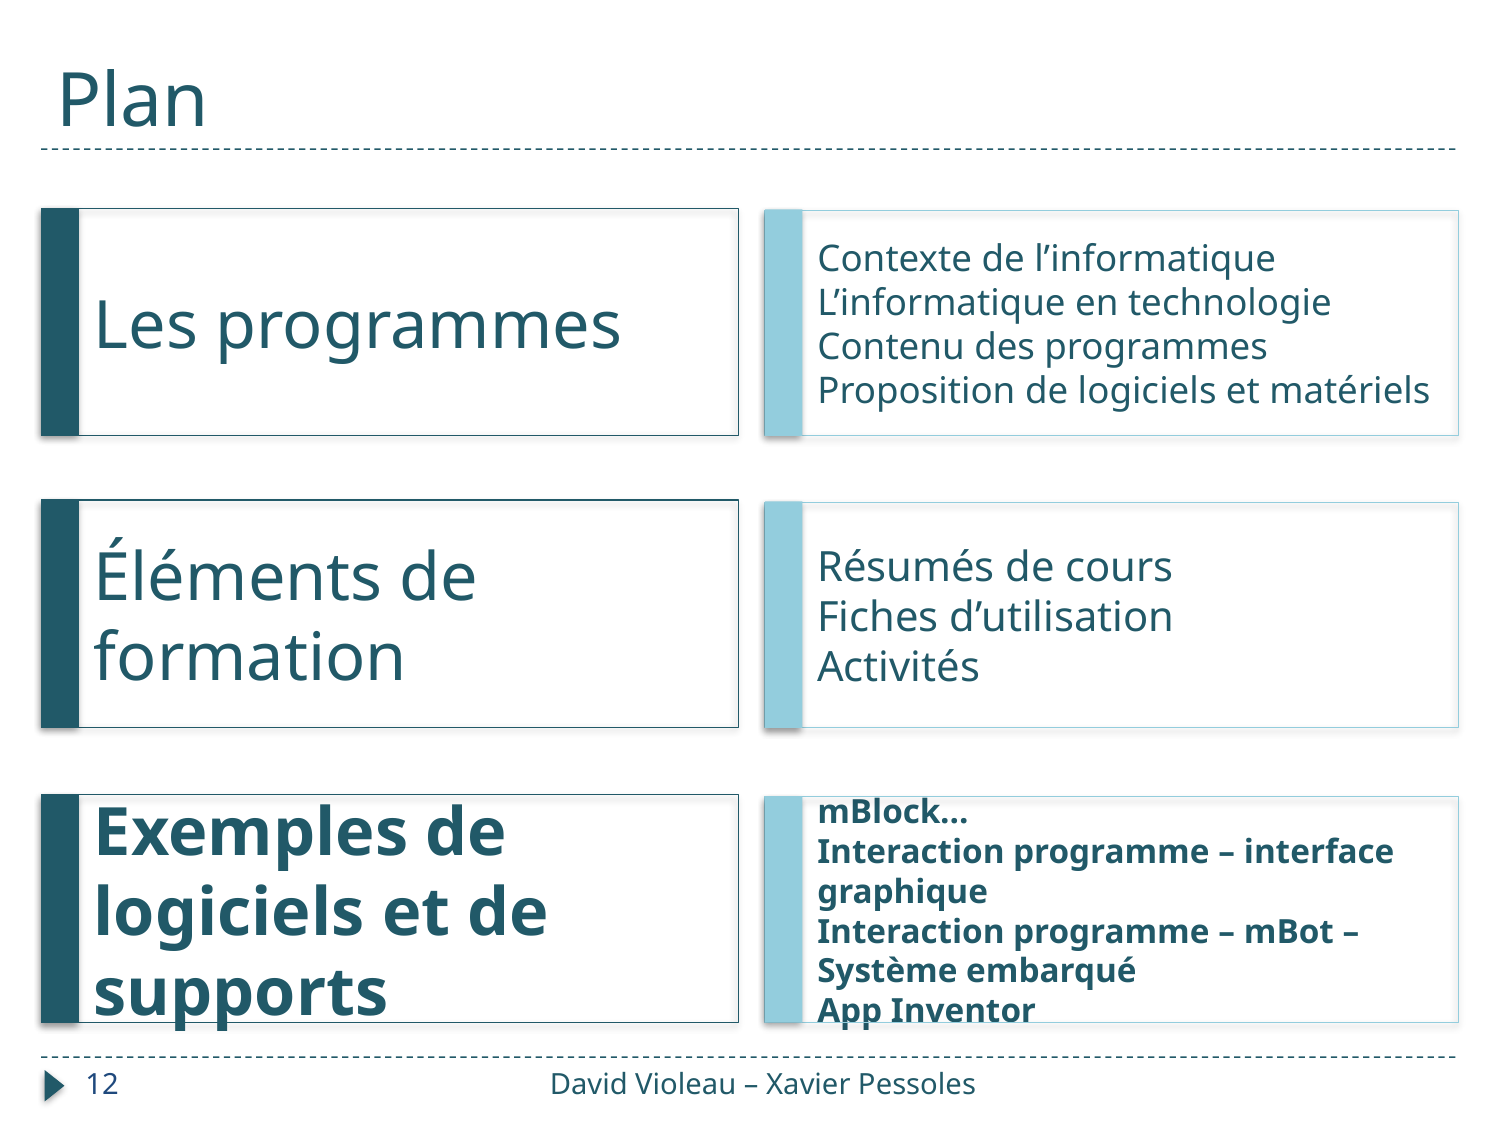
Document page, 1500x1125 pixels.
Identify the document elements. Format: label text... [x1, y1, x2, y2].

text_box [39, 206, 81, 438]
slide_number 12 [70, 1057, 396, 1118]
text_box Contexte de l’informatique L’informatique en technologie Contenu des programmes Proposition de logiciels et matériels [802, 210, 1459, 436]
text_box Résumés de cours Fiches d’utilisation Activités [802, 502, 1459, 728]
text_box [763, 794, 805, 1025]
text_box Les programmes [78, 208, 739, 436]
title Plan [41, 0, 1459, 149]
footer David Violeau – Xavier Pessoles [475, 1057, 1051, 1118]
text_box [805, 795, 1461, 1025]
text_box [39, 793, 81, 1025]
text_box [39, 498, 81, 730]
text_box [763, 499, 805, 730]
text_box [763, 207, 805, 438]
text_box Éléments de formation [78, 500, 739, 728]
text_box Exemples de logiciels et de supports [78, 794, 739, 1023]
